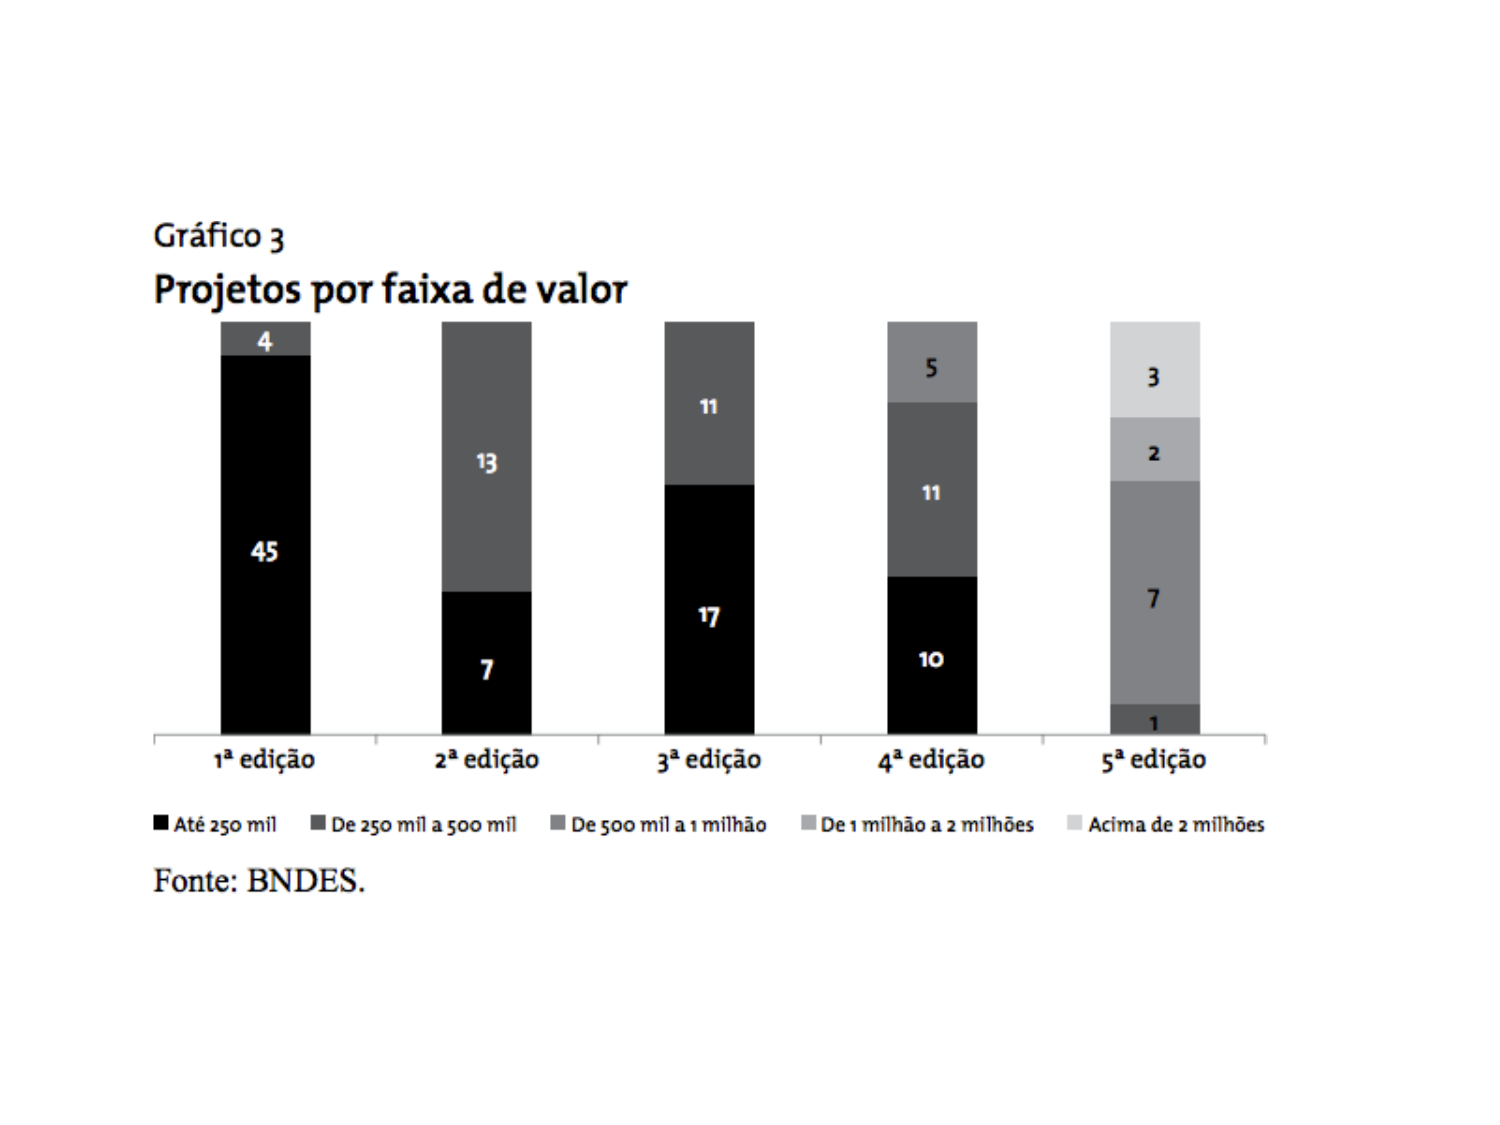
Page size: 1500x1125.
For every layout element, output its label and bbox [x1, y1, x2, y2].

text_box [152, 221, 1268, 894]
